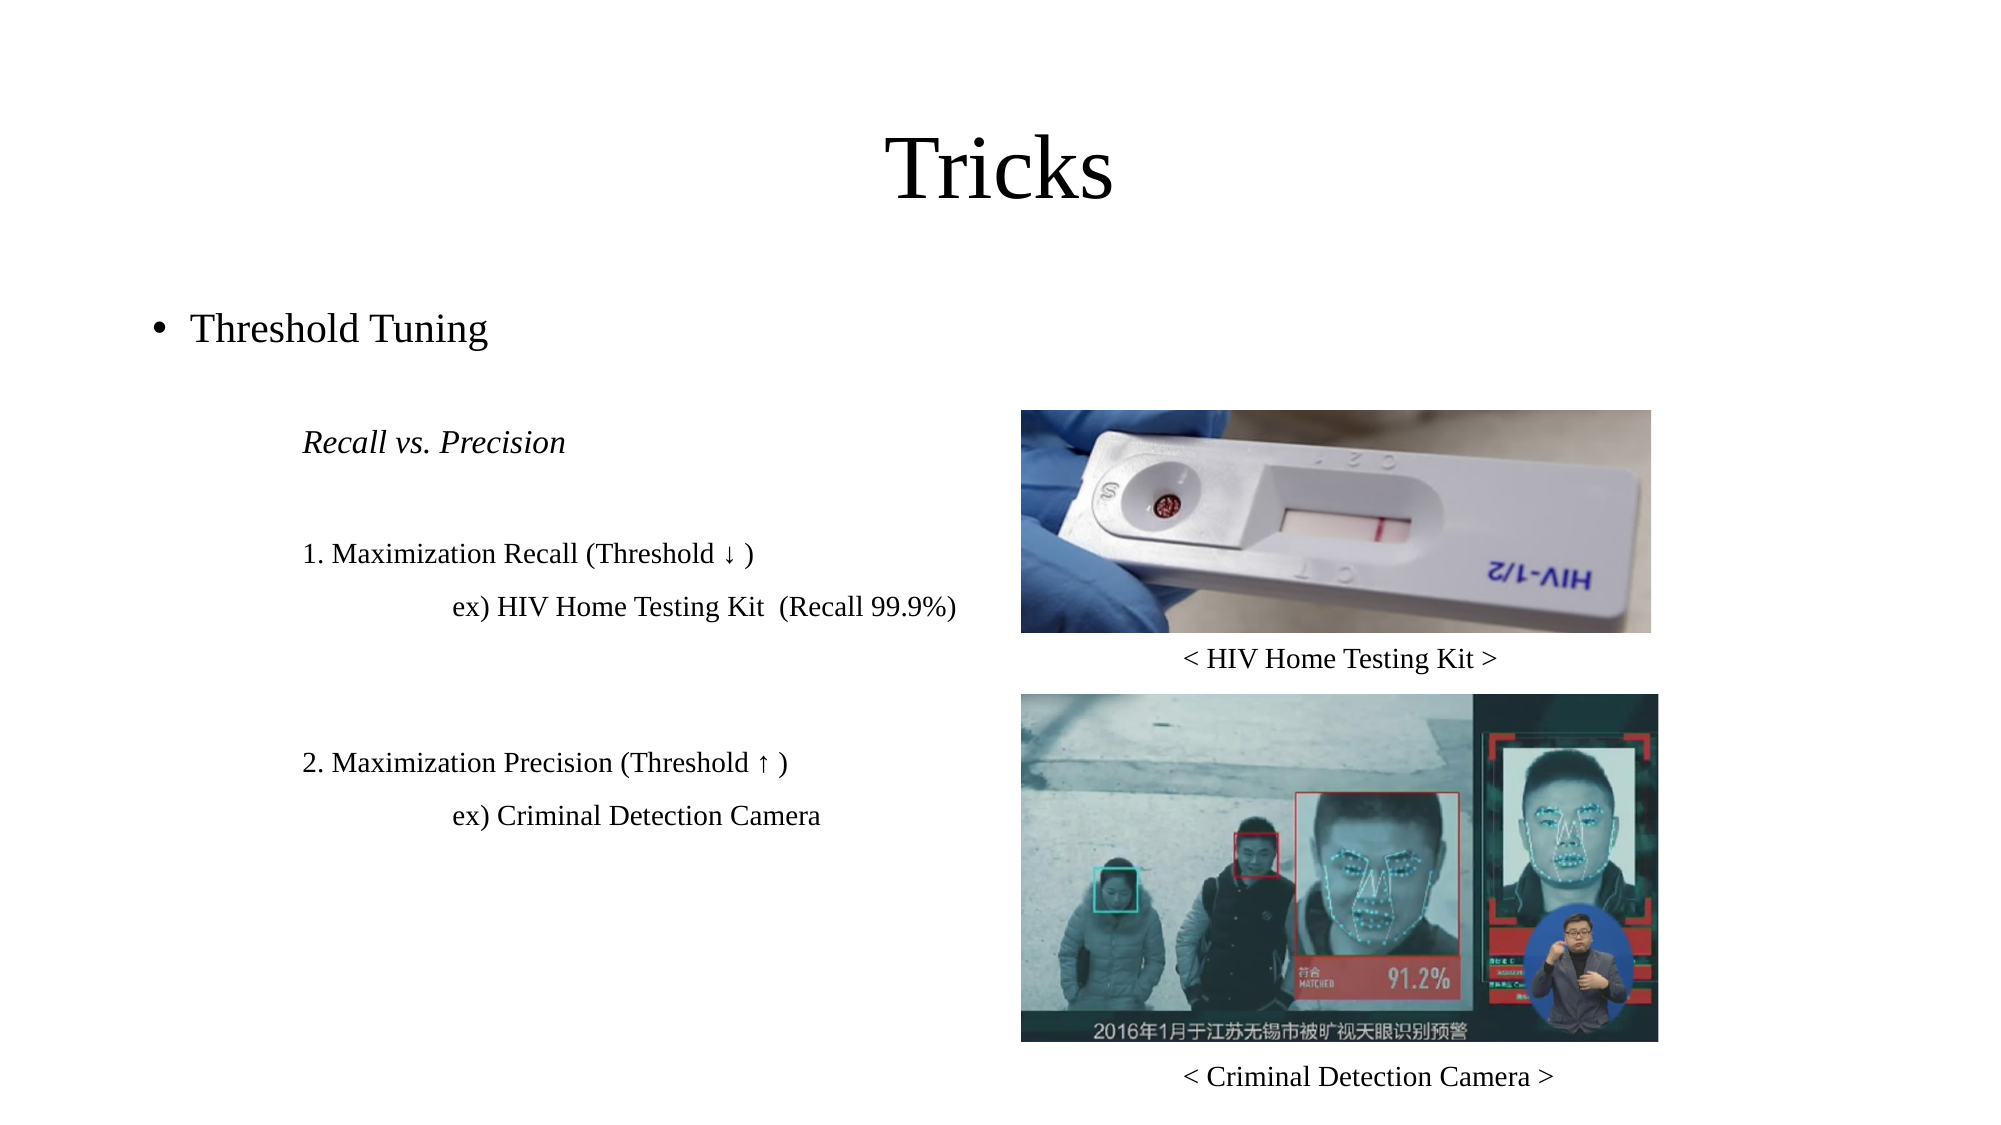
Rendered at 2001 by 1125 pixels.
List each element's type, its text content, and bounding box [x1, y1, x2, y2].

picture [1020, 410, 1652, 633]
picture [1020, 694, 1659, 1042]
title Tricks [137, 59, 1863, 278]
list Threshold Tuning Recall vs. Precision 1. Maximization Recall (Threshold ↓ ) ex) HIV Home Testing Kit (Recall 99.9%) < HIV Home Testing Kit > 2. Maximization Precision (Threshold ↑ ) ex) Criminal Detection Camera < Criminal Detection Camera > [137, 299, 1863, 1125]
